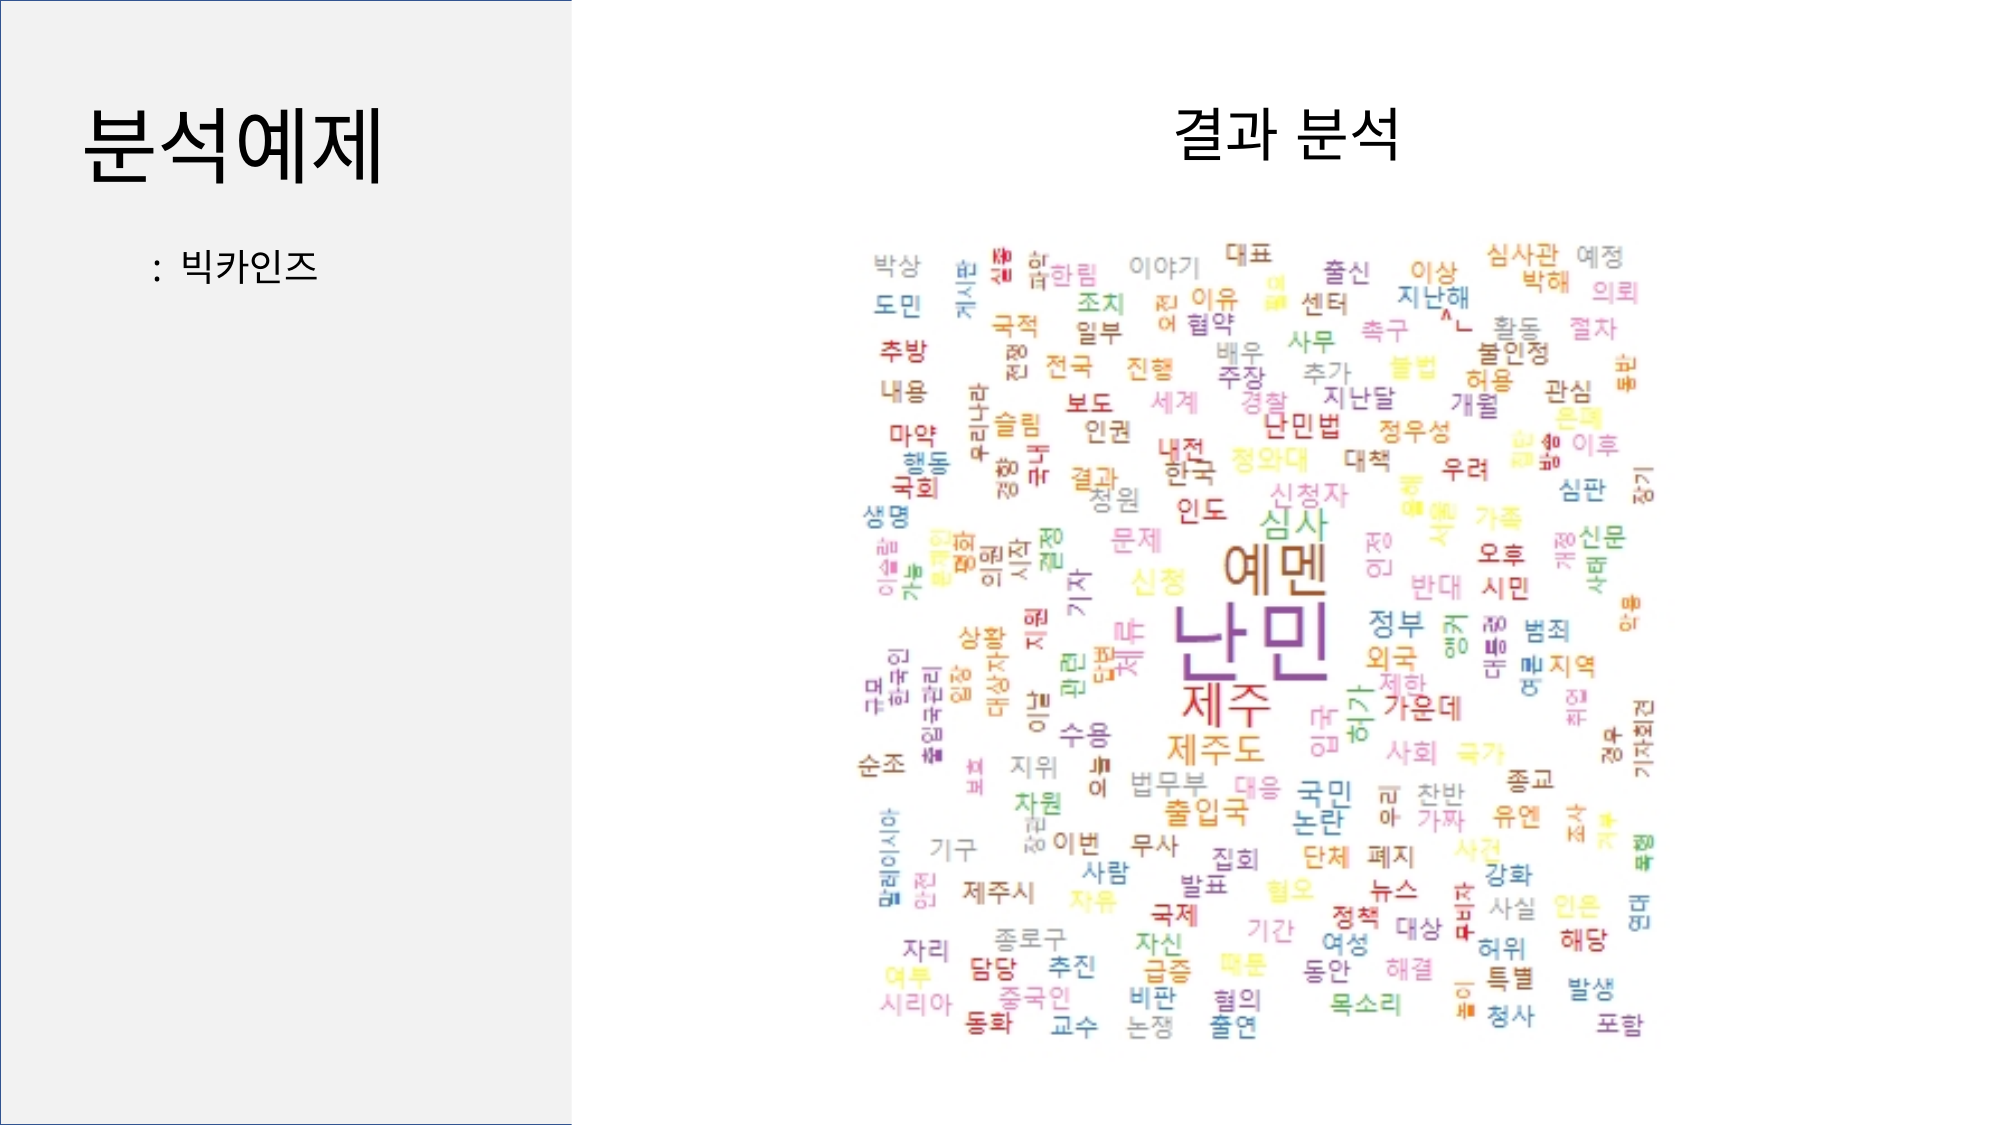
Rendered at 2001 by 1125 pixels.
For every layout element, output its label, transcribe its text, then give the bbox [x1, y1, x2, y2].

text_box 결과 분석 [914, 90, 1660, 176]
text_box : 빅카인즈 [137, 236, 435, 297]
text_box [571, 0, 2000, 1125]
picture [815, 202, 1690, 1064]
text_box 분석예제 [66, 86, 482, 202]
text_box [0, 0, 571, 1125]
